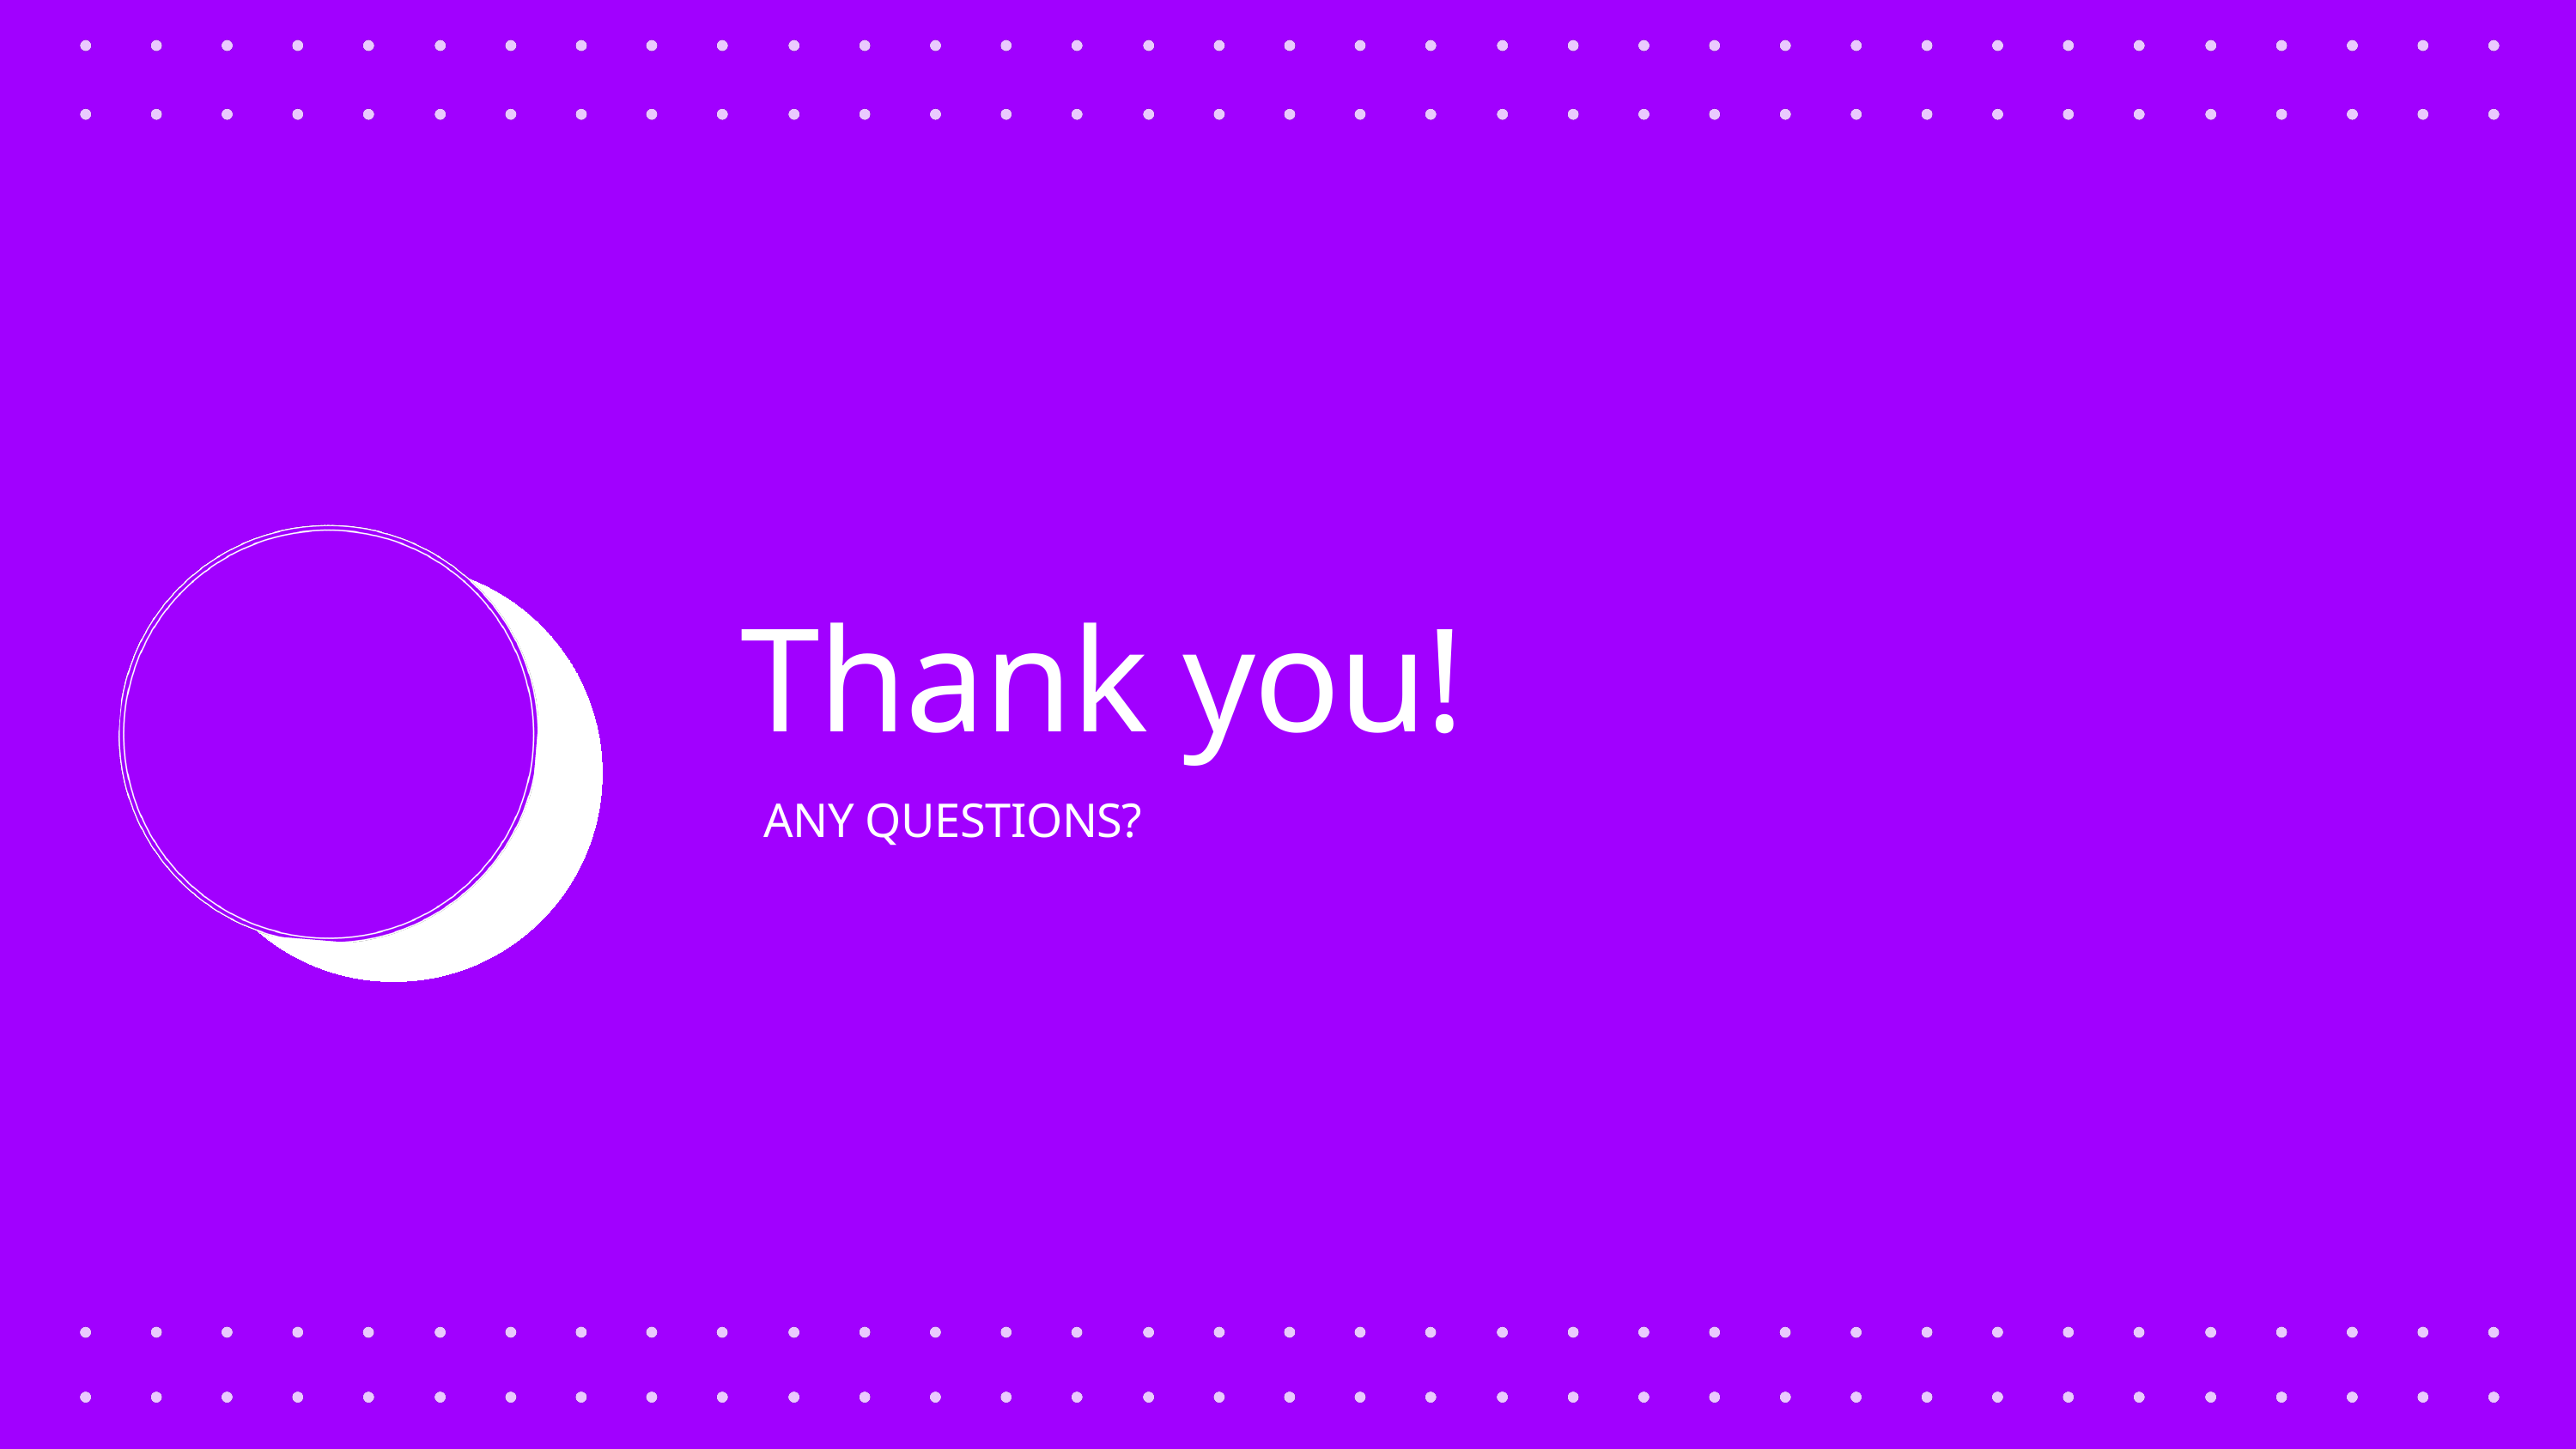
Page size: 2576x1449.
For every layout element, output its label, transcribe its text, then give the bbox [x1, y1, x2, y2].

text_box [72, 1322, 2504, 1449]
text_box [72, 0, 2504, 124]
text_box ANY QUESTIONS? [763, 781, 1522, 847]
text_box Thank you! [657, 588, 1465, 761]
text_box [102, 506, 603, 982]
